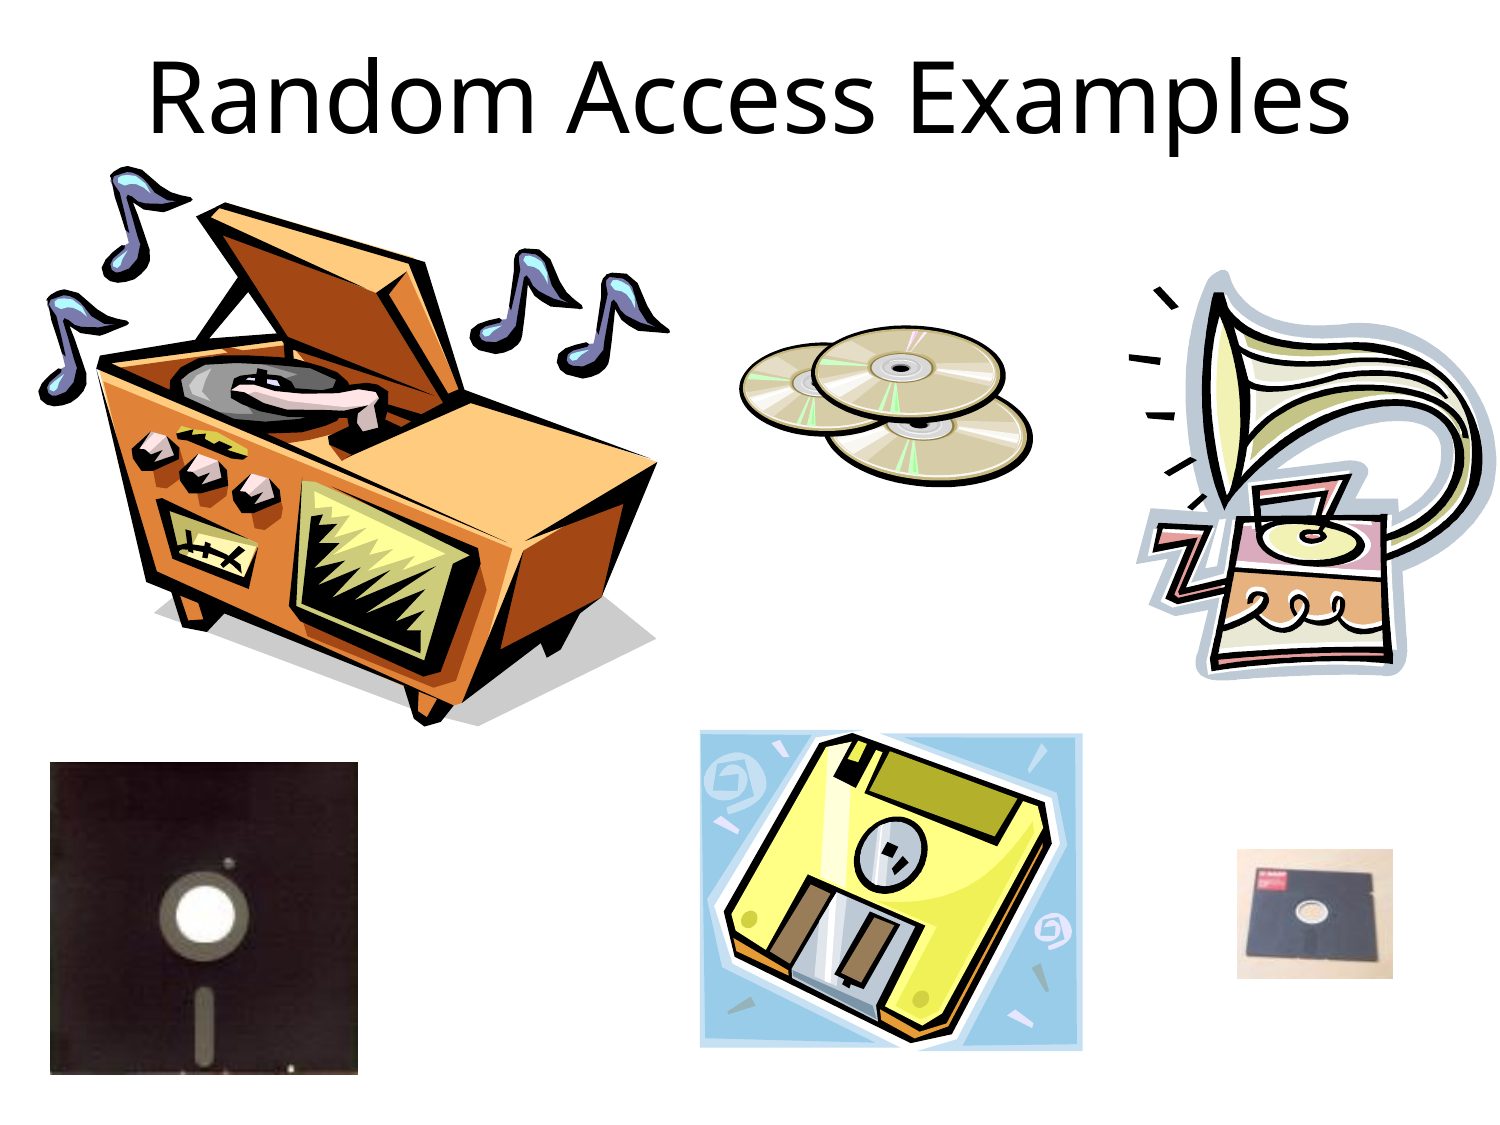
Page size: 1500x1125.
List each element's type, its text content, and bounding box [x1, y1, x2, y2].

picture [1128, 264, 1500, 686]
picture [699, 724, 1088, 1057]
title Random Access Examples [0, 0, 1500, 188]
picture [37, 162, 676, 732]
picture [1237, 849, 1393, 979]
picture [737, 324, 1039, 492]
picture [49, 762, 358, 1076]
